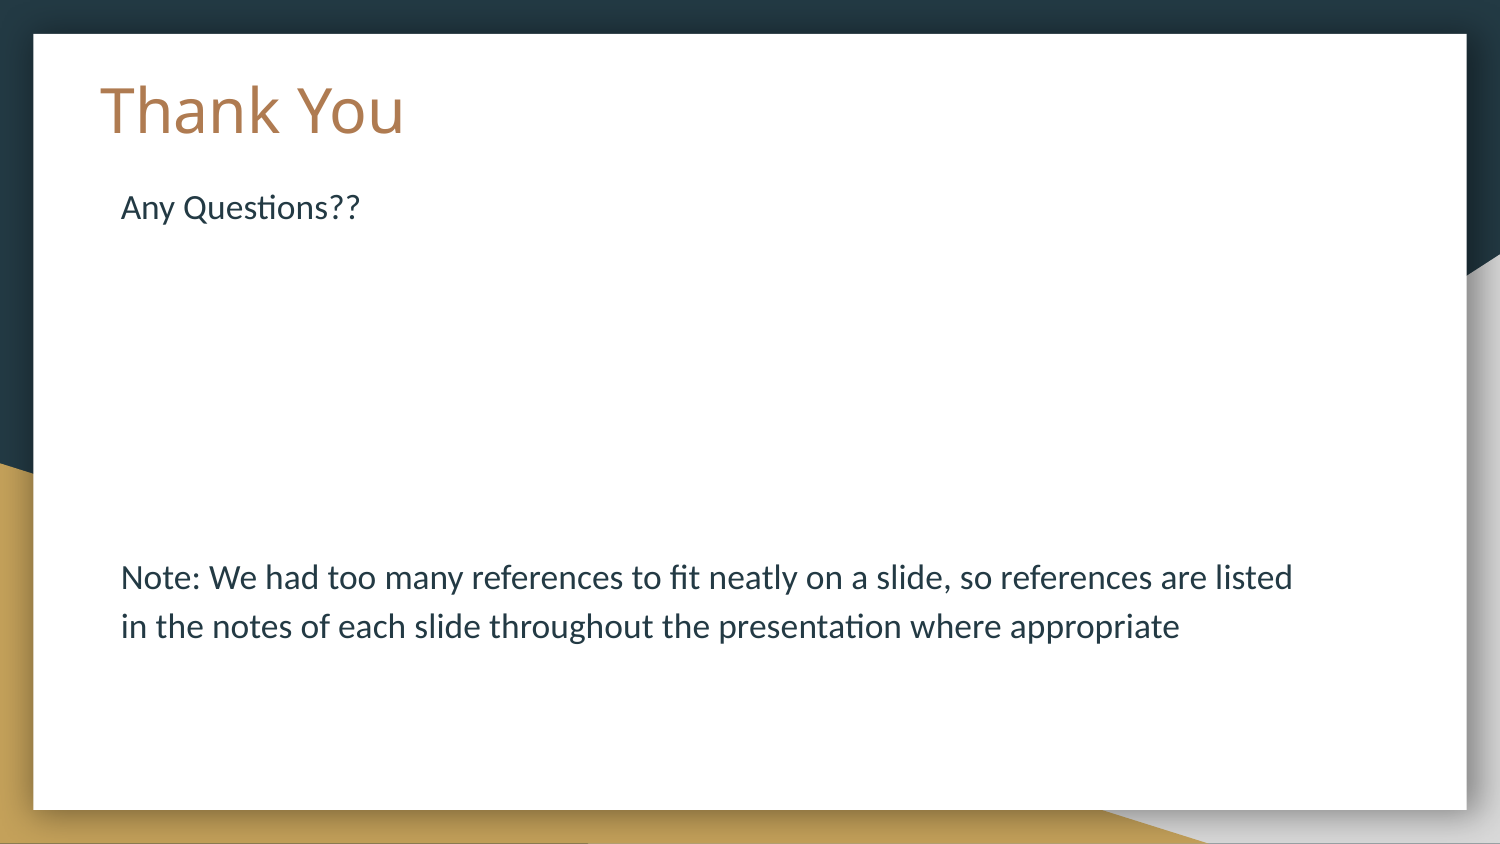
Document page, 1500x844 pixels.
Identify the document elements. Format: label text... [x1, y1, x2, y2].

title Thank You [85, 56, 1317, 163]
list Any Questions?? Note: We had too many references to fit neatly on a slide, so references are listed in the notes of each slide throughout the presentation where appropriate [105, 162, 1338, 648]
